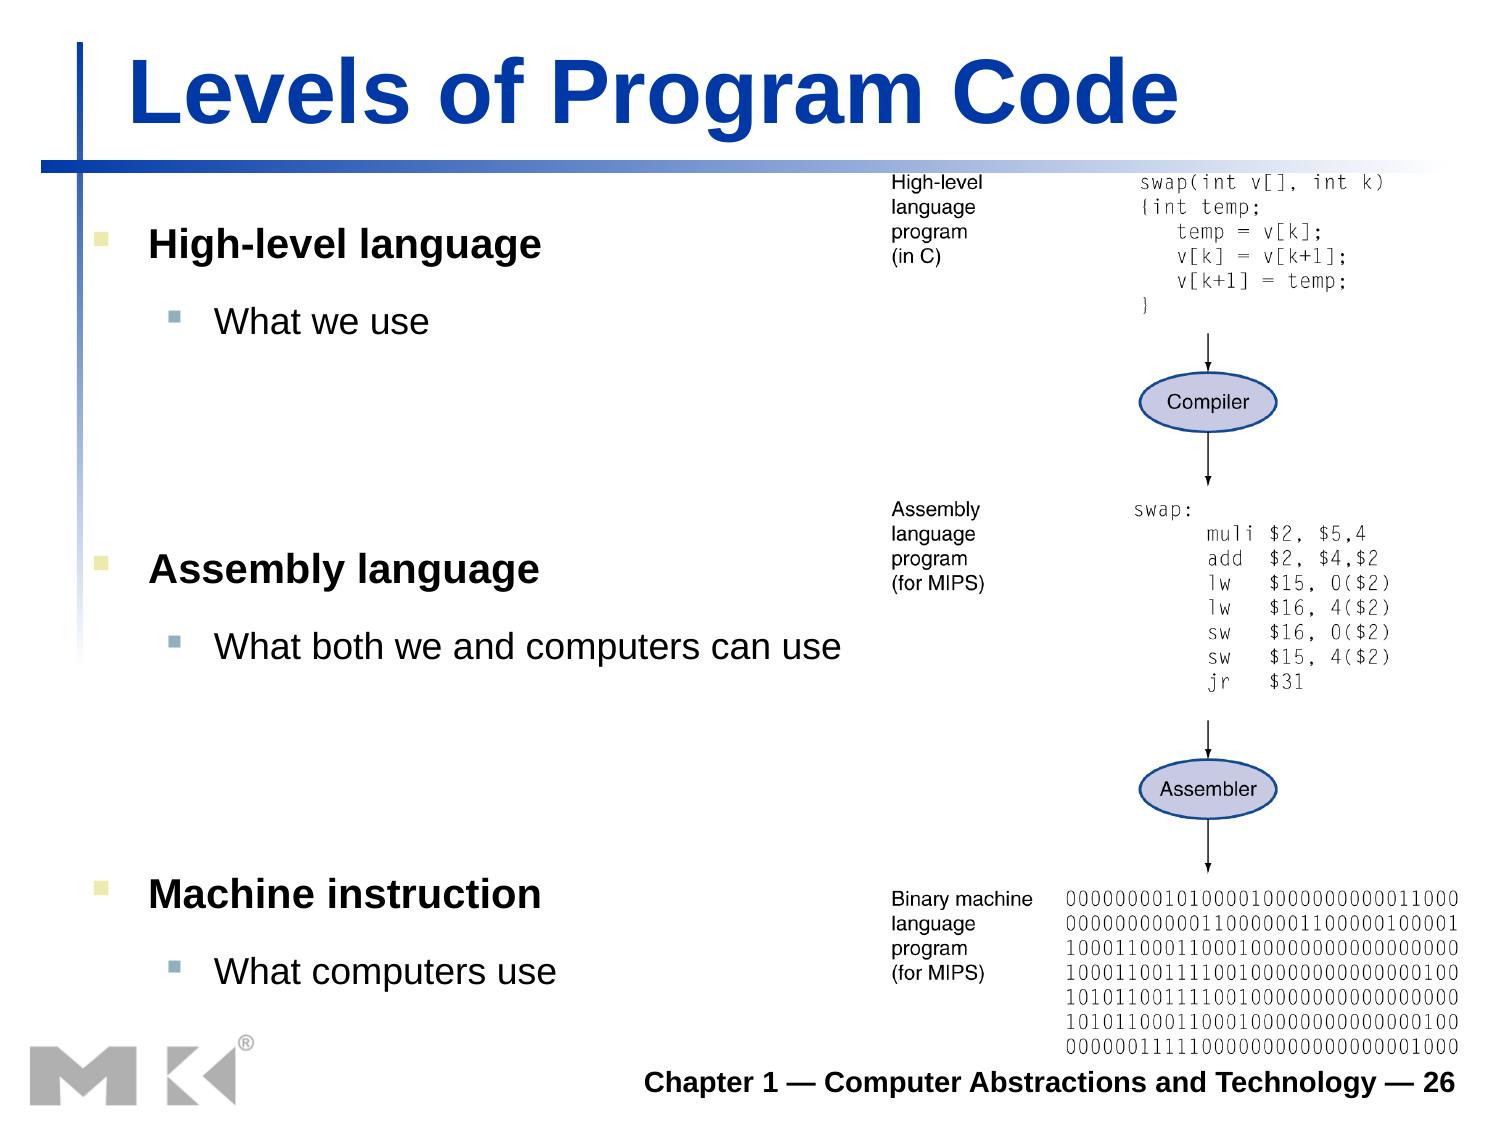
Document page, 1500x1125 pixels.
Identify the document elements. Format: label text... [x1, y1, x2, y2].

title Levels of Program Code [112, 23, 1468, 149]
picture [29, 1034, 255, 1106]
list High-level language What we use Assembly language What both we and computers can use Machine instruction What computers use [76, 184, 886, 1059]
picture [891, 170, 1459, 1059]
footer Chapter 1 — Computer Abstractions and Technology — 26 [277, 1046, 1471, 1106]
